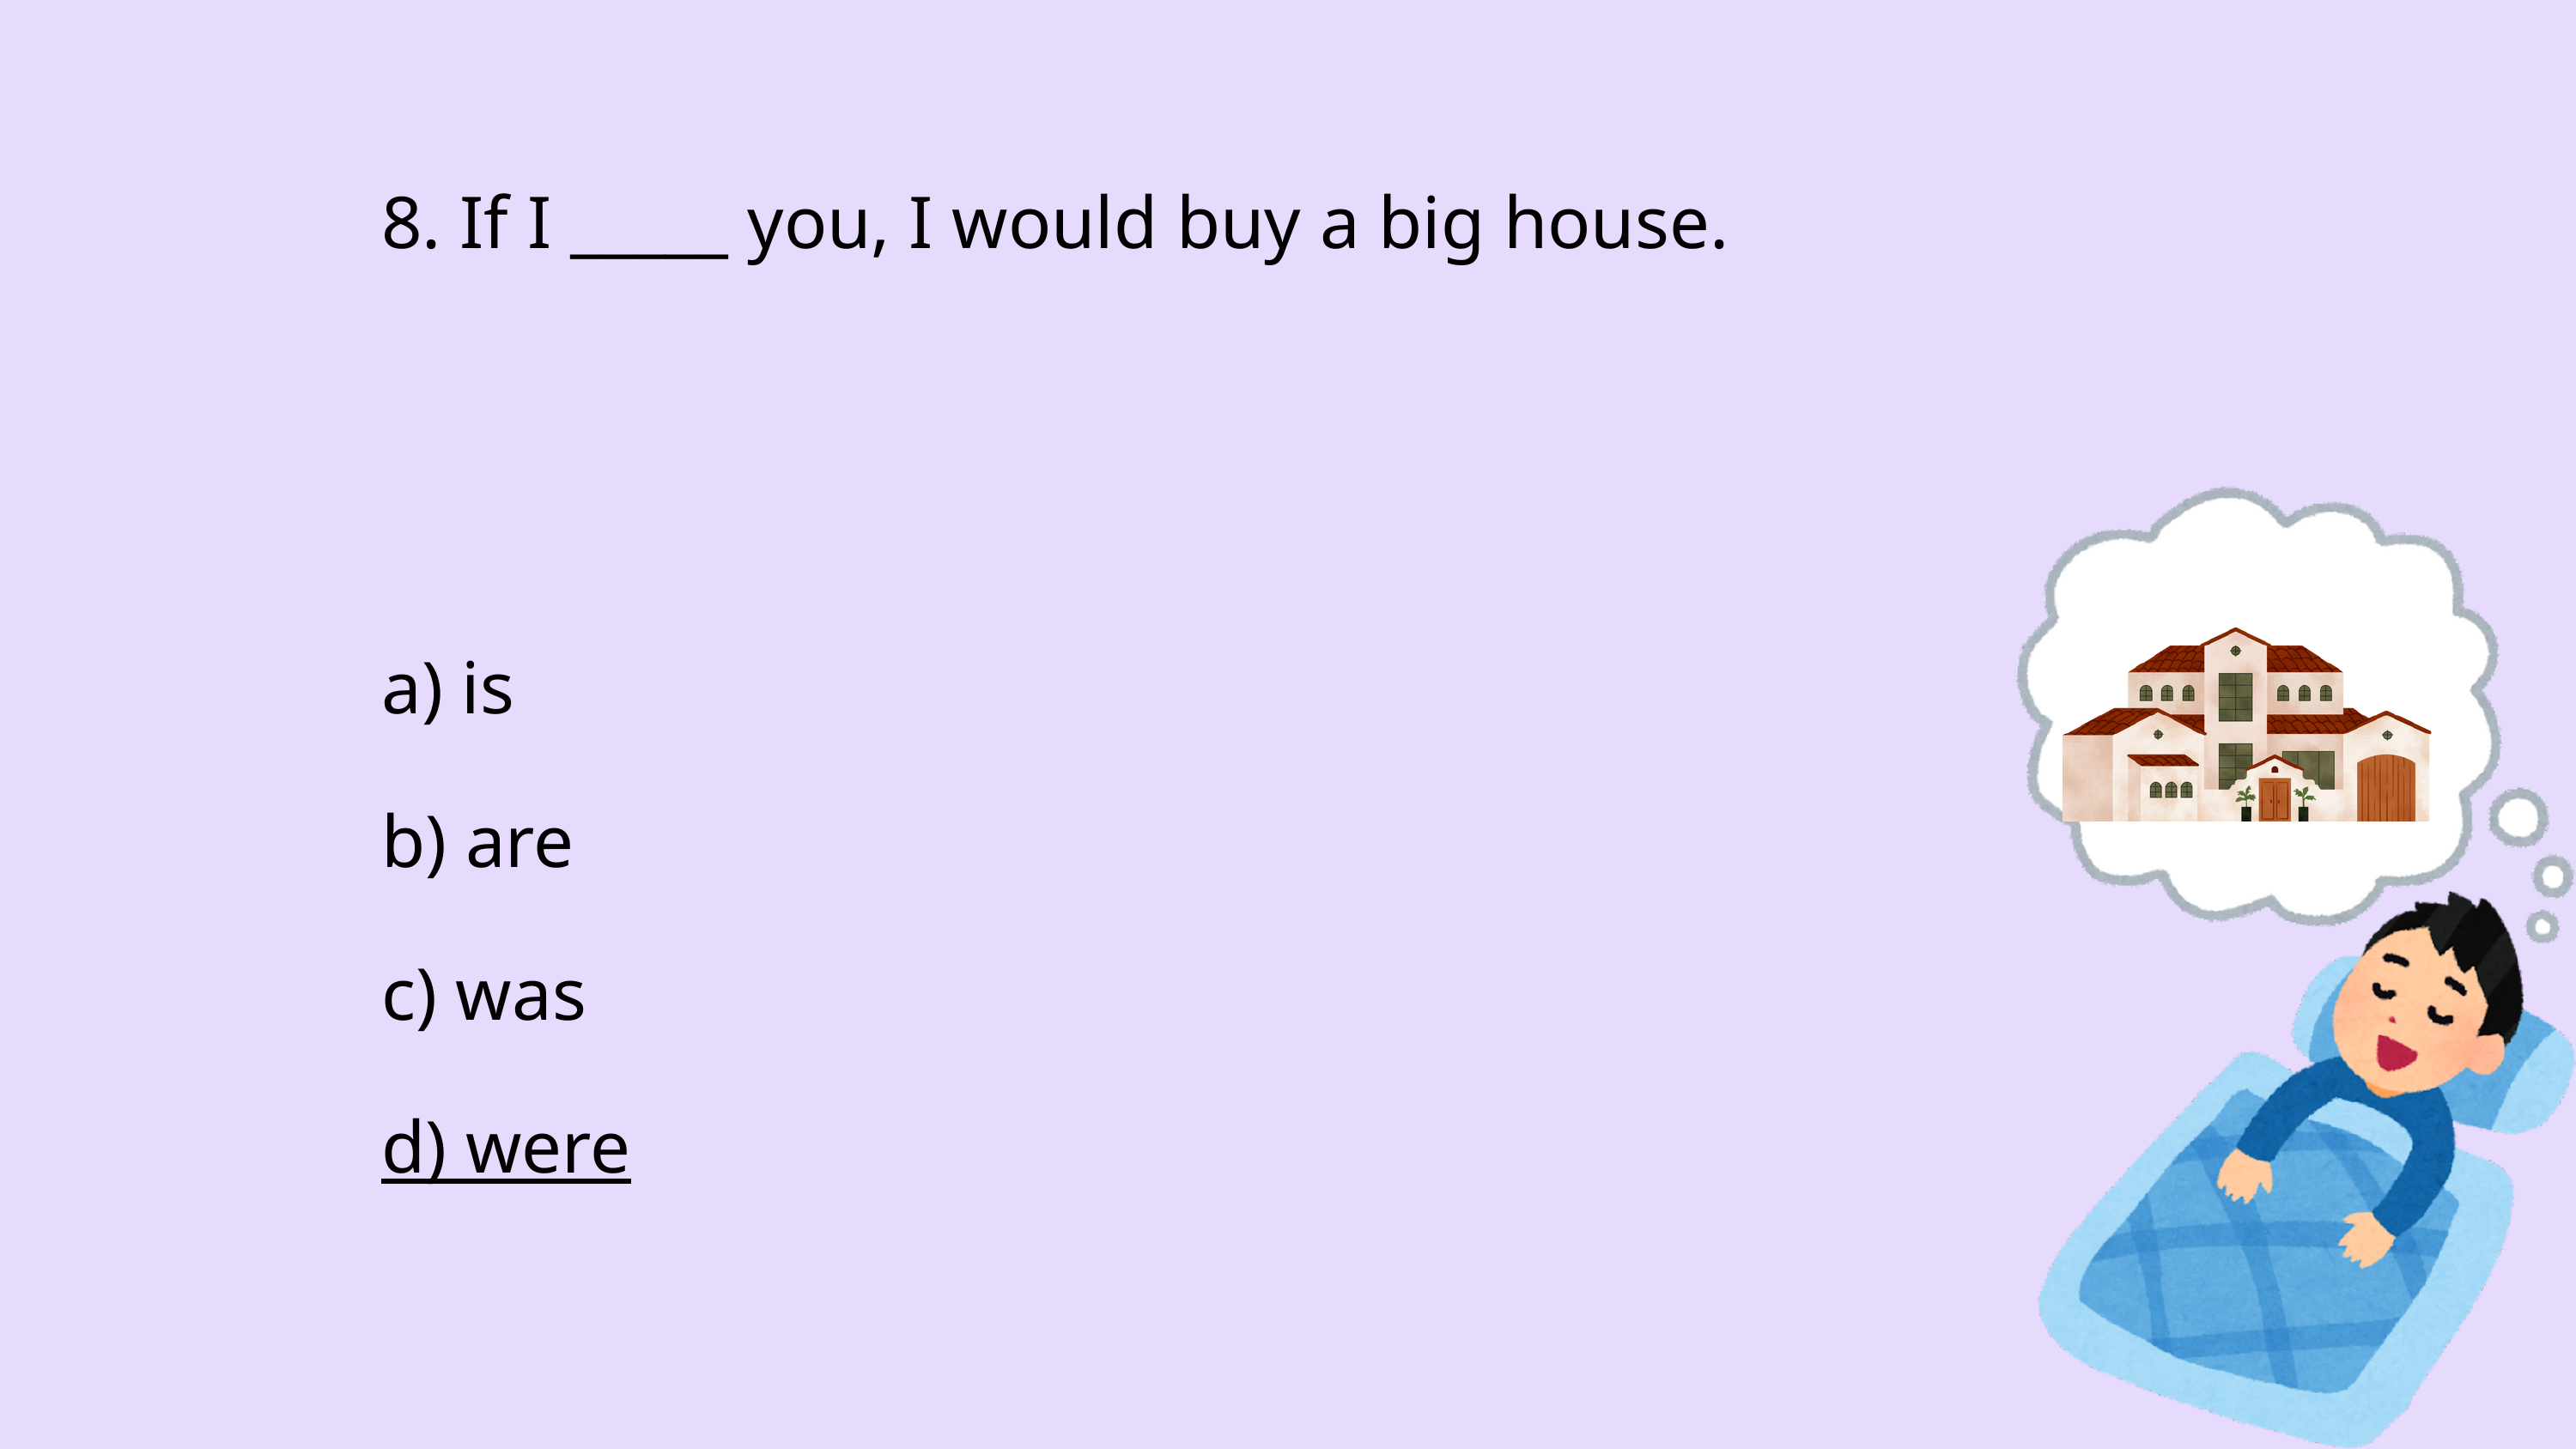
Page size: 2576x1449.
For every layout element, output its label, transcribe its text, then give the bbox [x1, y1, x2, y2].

text_box [2063, 627, 2432, 822]
text_box a) is b) are c) was d) were [381, 652, 2014, 1188]
text_box [2014, 485, 2576, 1449]
text_box 8. If I _____ you, I would buy a big house. [381, 186, 2332, 264]
